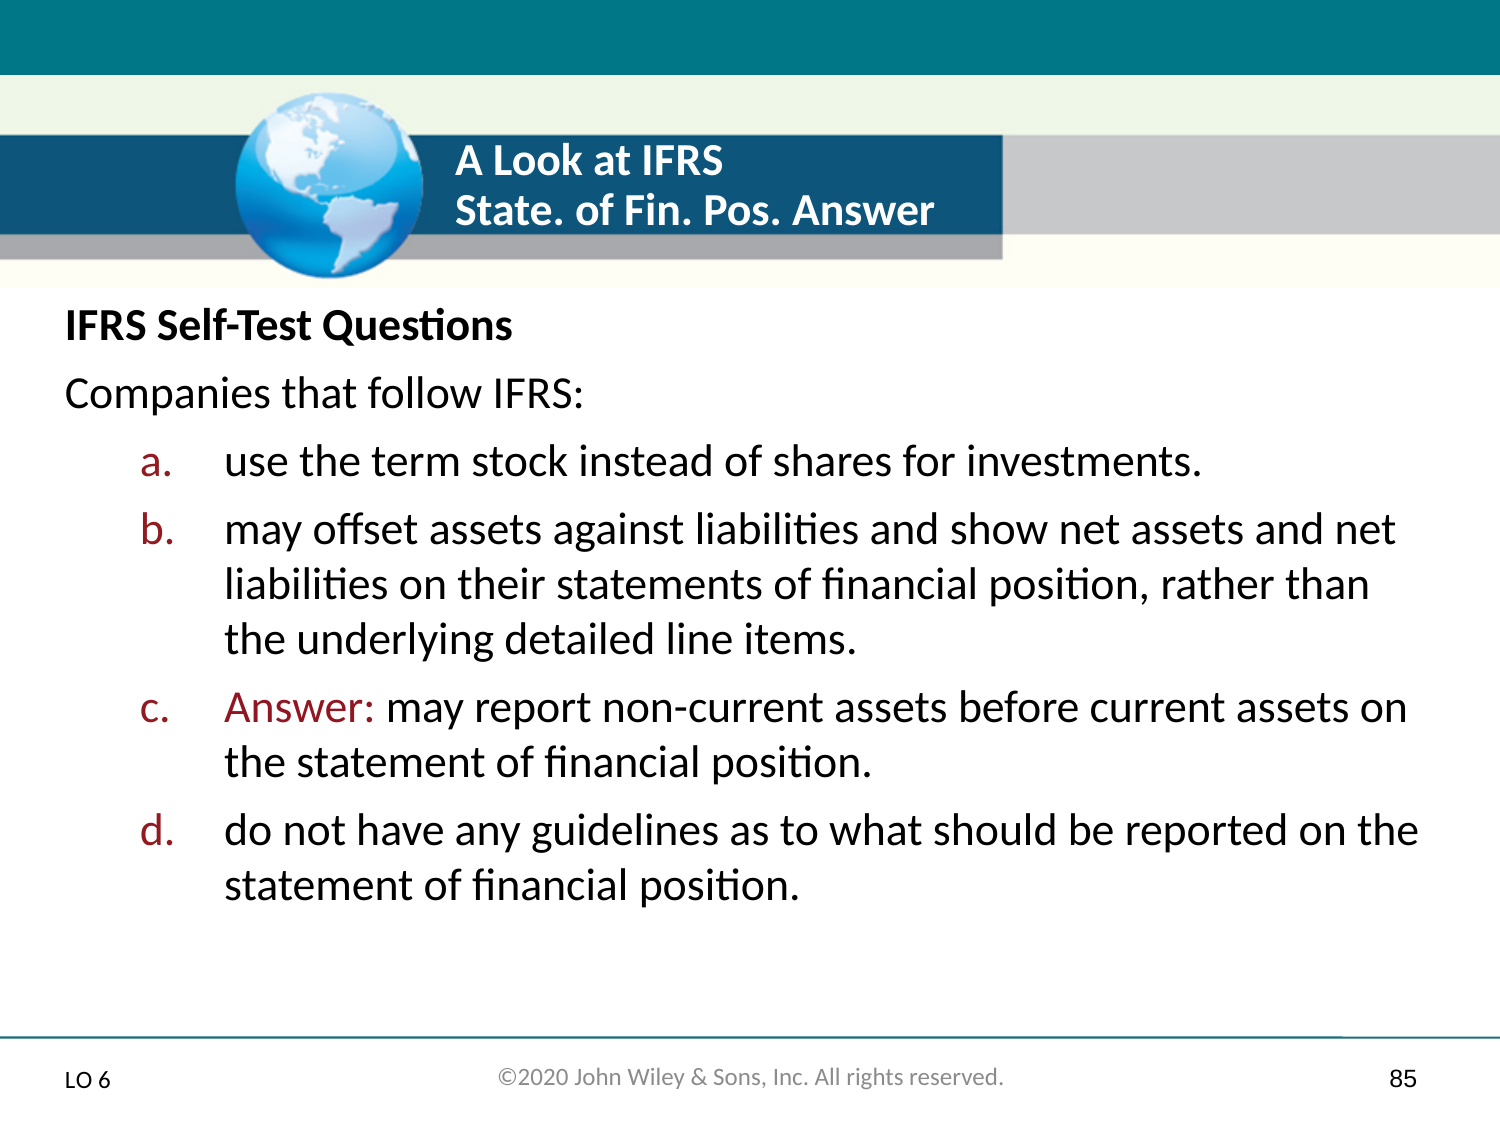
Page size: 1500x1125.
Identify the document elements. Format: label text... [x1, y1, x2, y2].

list L O 6 [50, 1053, 180, 1108]
title A Look at I F R S State. of Fin. Pos. Answer [440, 128, 1035, 229]
list I F R S Self-Test Questions Companies that follow I F R S: use the term stock instead of shares for investments. may offset assets against liabilities and show net assets and net liabilities on their statements of financial position, rather than the underlying detailed line items. Answer: may report non-current assets before current assets on the statement of financial position. do not have any guidelines as to what should be reported on the statement of financial position. [50, 287, 1450, 1006]
picture [0, 76, 1500, 288]
